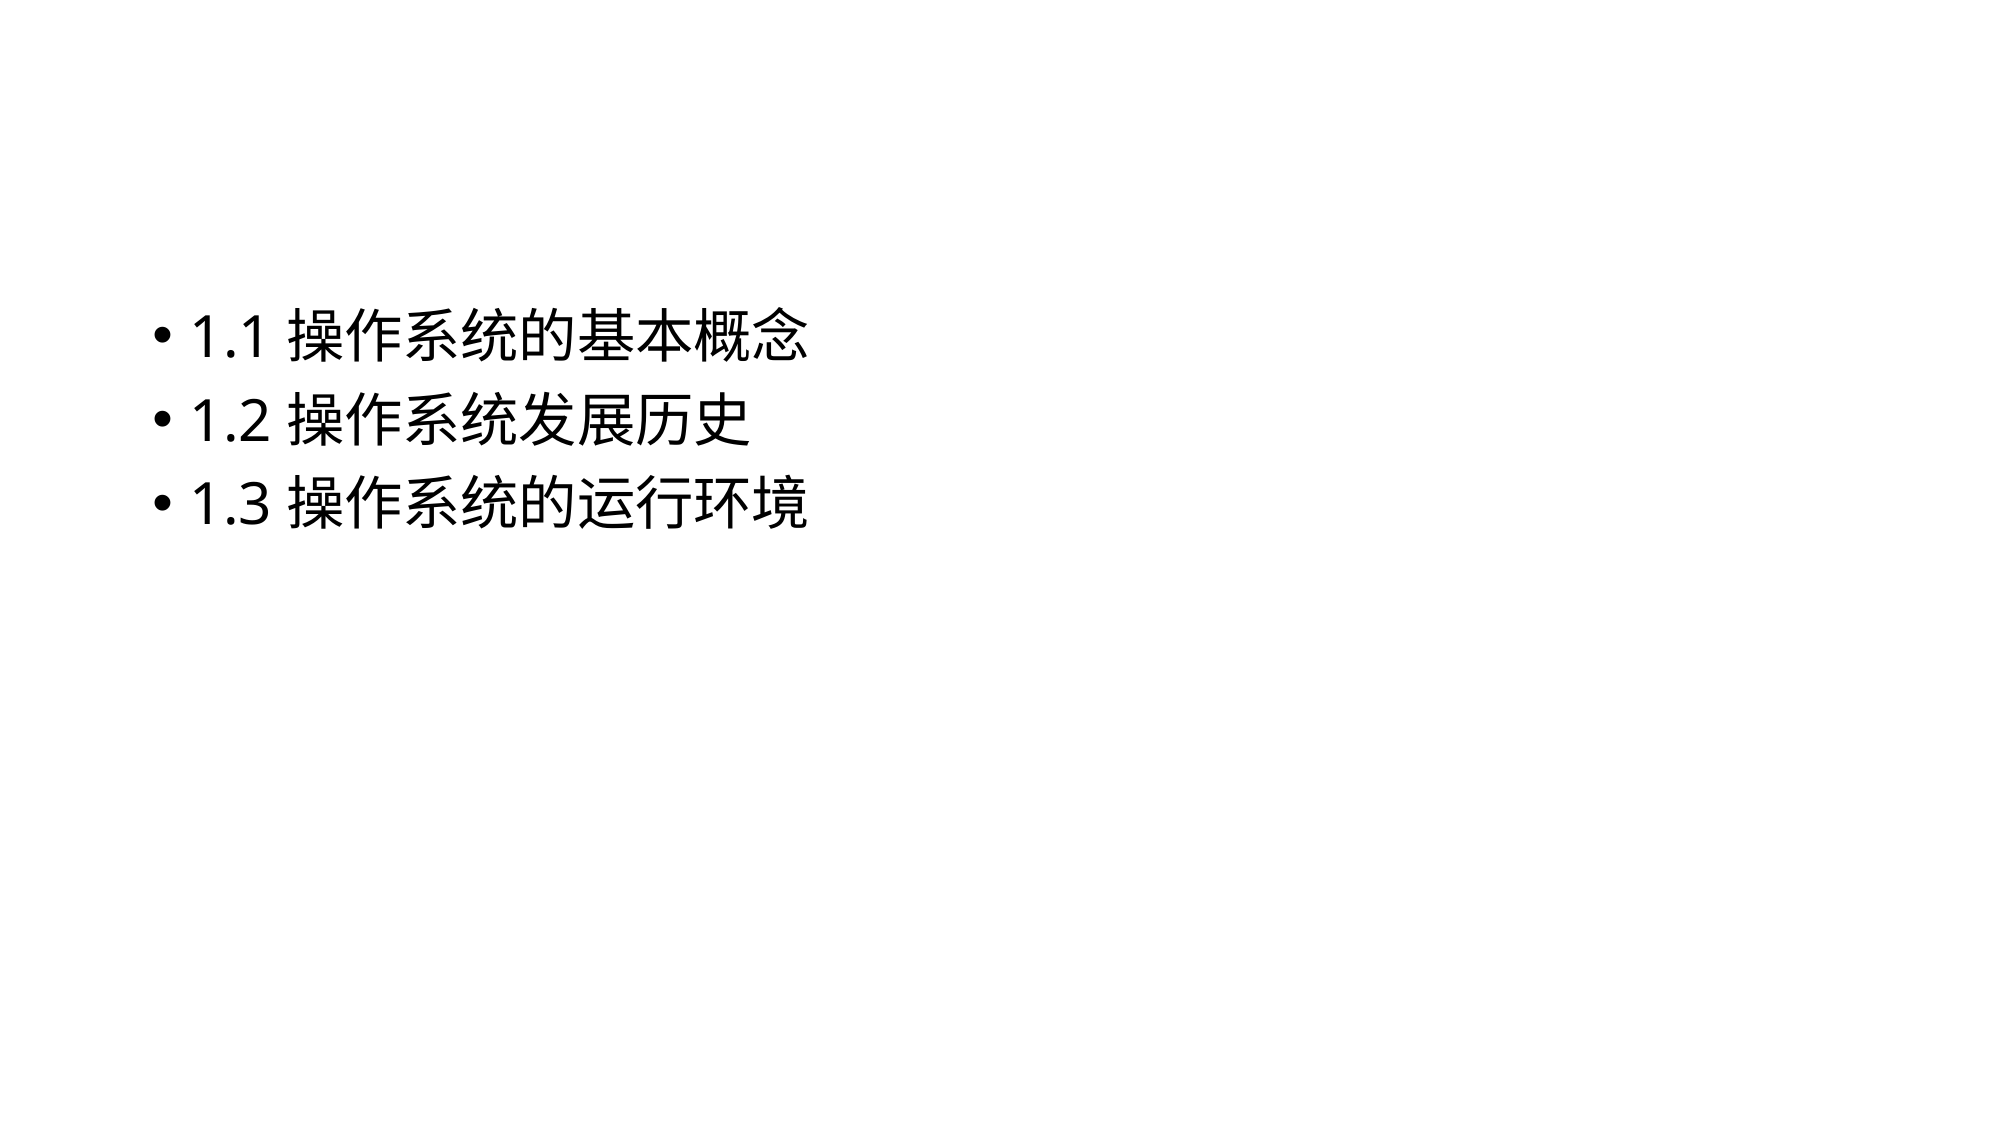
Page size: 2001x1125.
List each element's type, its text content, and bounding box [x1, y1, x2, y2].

list 1.1操作系统的基本概念 1.2操作系统发展历史 1.3操作系统的运行环境 [137, 299, 1863, 1014]
